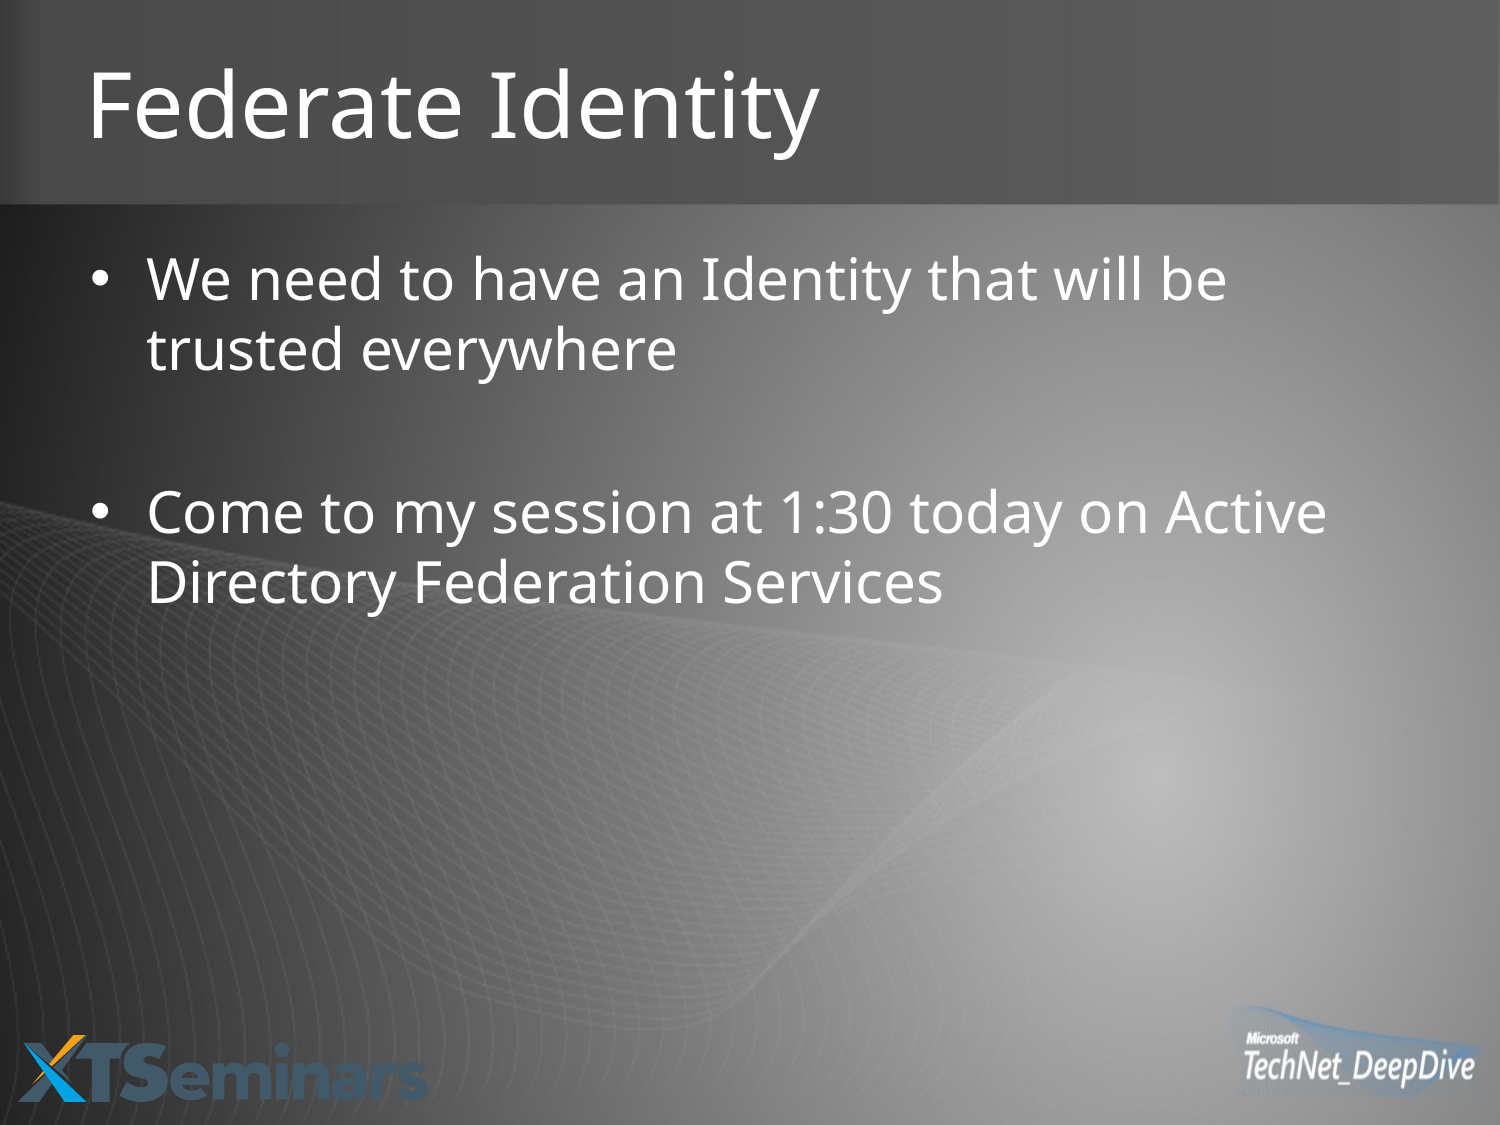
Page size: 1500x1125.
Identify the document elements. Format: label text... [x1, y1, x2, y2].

picture [0, 0, 1500, 1125]
list We need to have an Identity that will be trusted everywhere Come to my session at 1:30 today on Active Directory Federation Services [75, 234, 1425, 969]
title Federate Identity [70, 15, 1421, 188]
